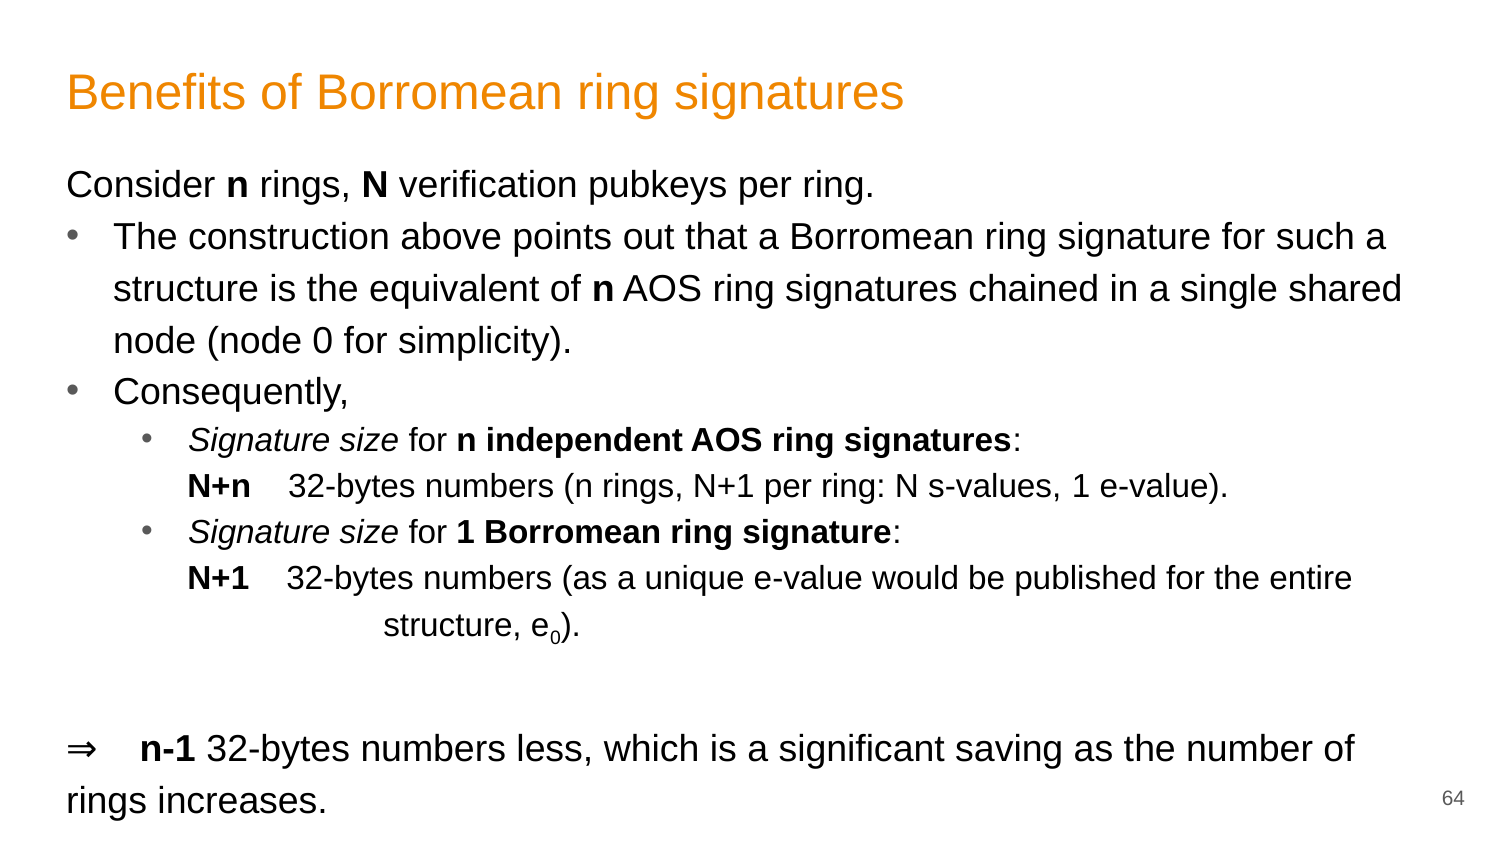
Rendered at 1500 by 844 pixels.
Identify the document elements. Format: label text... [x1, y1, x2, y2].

title Benefits of Borromean ring signatures [51, 44, 1449, 138]
list Consider n rings, N verification pubkeys per ring. The construction above points out that a Borromean ring signature for such a structure is the equivalent of n AOS ring signatures chained in a single shared node (node 0 for simplicity). Consequently, Signature size for n independent AOS ring signatures: N+n 32-bytes numbers (n rings, N+1 per ring: N s-values, 1 e-value). Signature size for 1 Borromean ring signature: N+1 32-bytes numbers (as a unique e-value would be published for the entire structure, e0). ⇒ n-1 32-bytes numbers less, which is a significant saving as the number of rings increases. [51, 138, 1449, 796]
slide_number 64 [1389, 764, 1480, 830]
